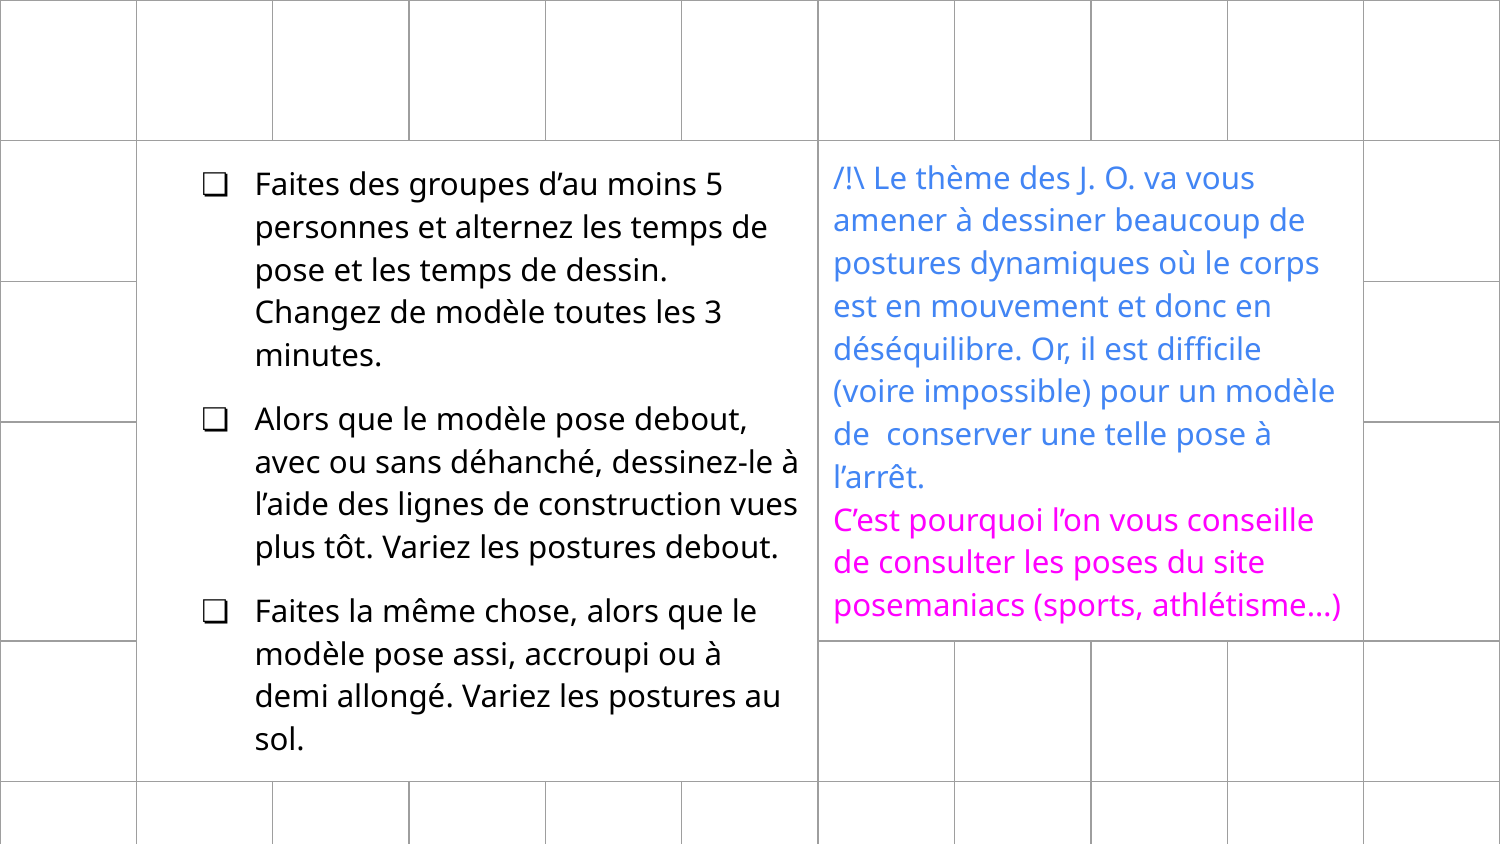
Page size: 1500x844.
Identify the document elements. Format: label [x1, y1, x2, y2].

table_cell [410, 782, 545, 844]
table_cell [546, 782, 681, 844]
table_cell [1092, 642, 1227, 781]
table_header [410, 1, 545, 140]
table_cell [1228, 782, 1363, 844]
table_cell [955, 782, 1090, 844]
table_header [819, 1, 954, 140]
table_cell [1364, 423, 1499, 640]
table_cell [1, 282, 136, 421]
table_cell [955, 642, 1090, 781]
table_cell [1, 642, 136, 781]
table_header [273, 1, 408, 140]
table_cell [1364, 141, 1499, 281]
table_cell [273, 782, 408, 844]
table_header [682, 1, 817, 140]
table_cell [1364, 782, 1499, 844]
table_cell [819, 782, 954, 844]
table_cell [1364, 282, 1499, 421]
table_header [1, 1, 136, 140]
table_header [1364, 1, 1499, 140]
table_cell [1, 141, 136, 281]
table_cell [137, 141, 817, 781]
table_cell [1092, 782, 1227, 844]
table_header [955, 1, 1090, 140]
table_cell [1, 423, 136, 640]
table_header [1092, 1, 1227, 140]
table_cell [137, 782, 272, 844]
table_cell [819, 642, 954, 781]
table_cell [1228, 642, 1363, 781]
table_header [137, 1, 272, 140]
table_cell [1364, 642, 1499, 781]
table_cell [682, 782, 817, 844]
table_cell [819, 141, 1363, 640]
table_header [546, 1, 681, 140]
table_cell [1, 782, 136, 844]
table_header [1228, 1, 1363, 140]
